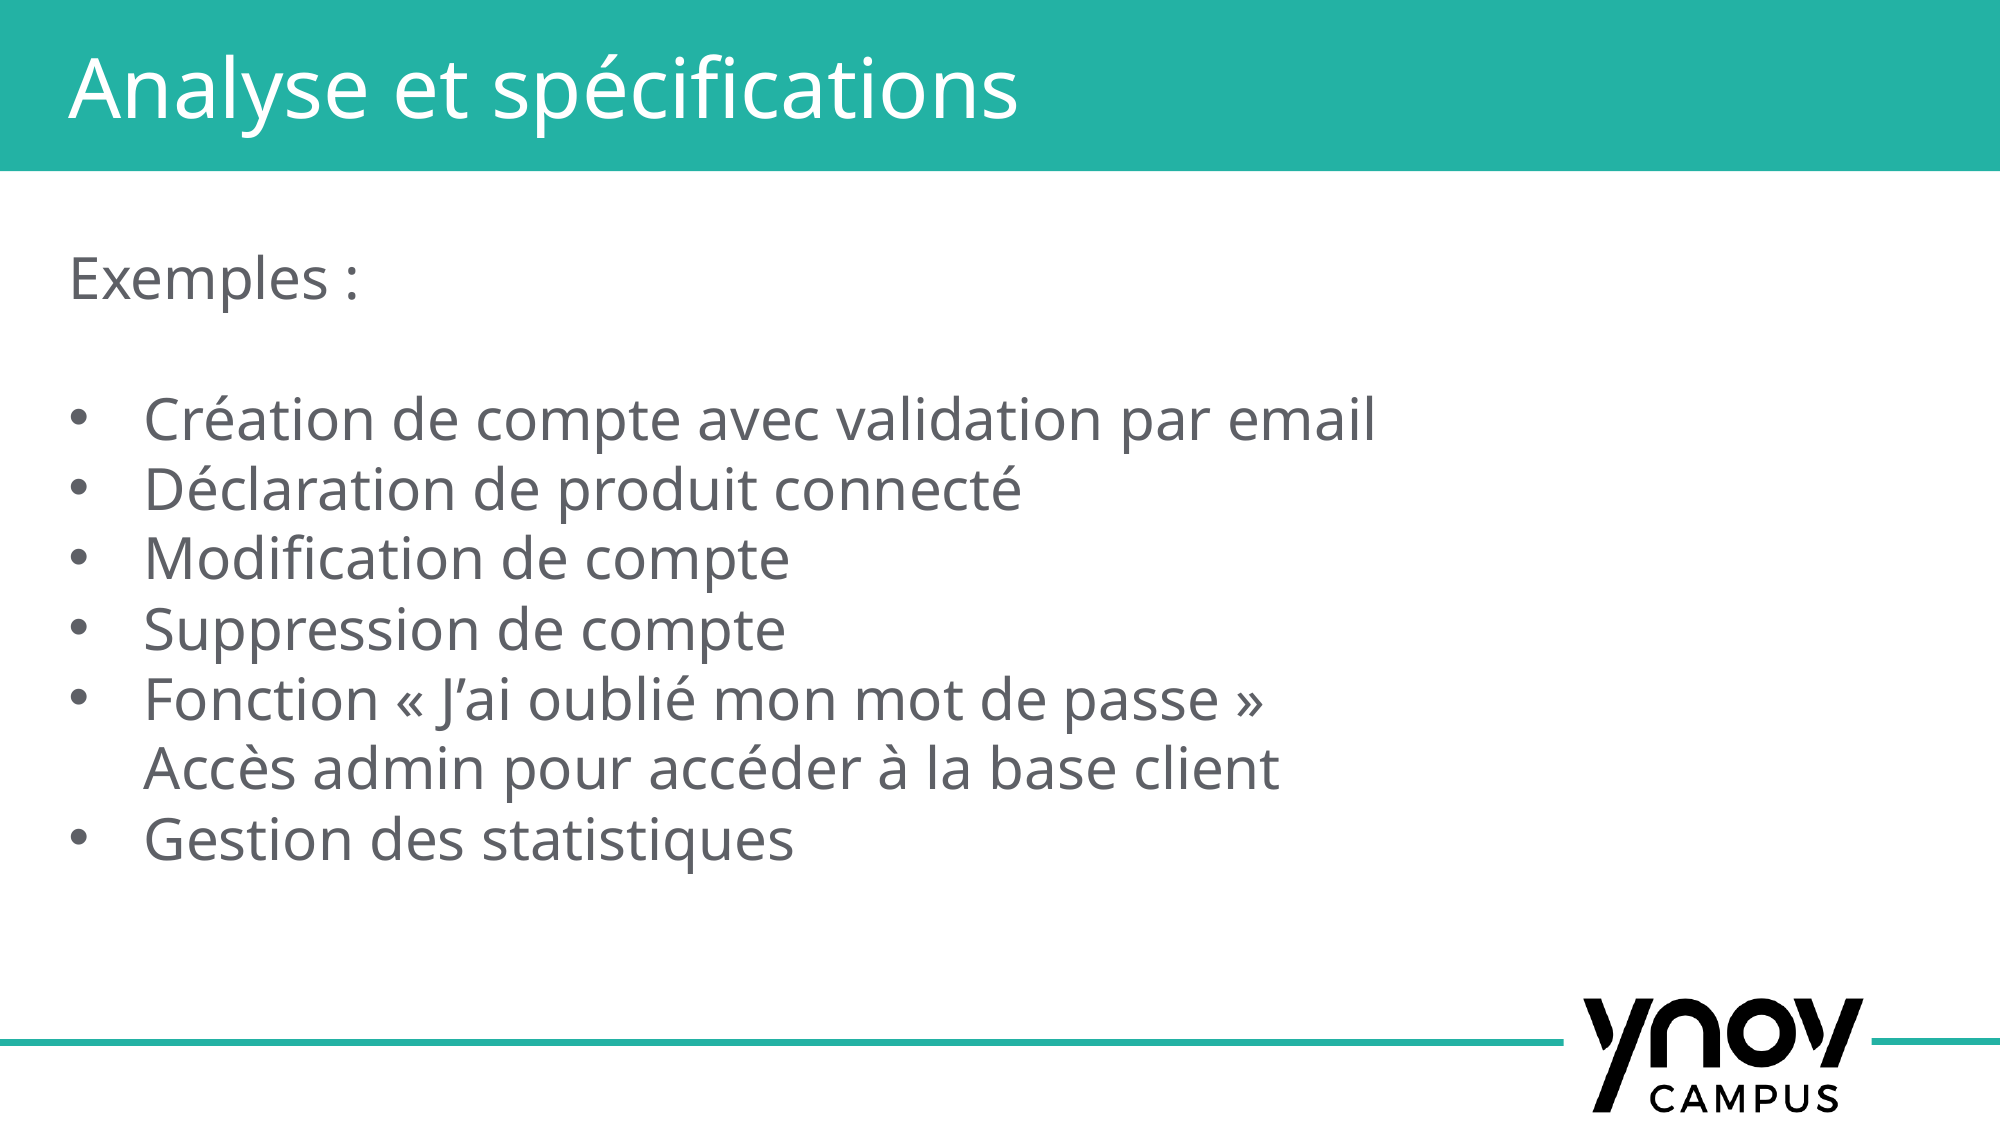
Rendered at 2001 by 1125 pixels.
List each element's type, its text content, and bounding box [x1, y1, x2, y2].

text_box [0, 0, 2000, 172]
text_box Exemples : Création de compte avec validation par email Déclaration de produit connecté Modification de compte Suppression de compte Fonction « J’ai oublié mon mot de passe » Accès admin pour accéder à la base client Gestion des statistiques [53, 234, 1955, 949]
text_box Analyse et spécifications [53, 27, 1838, 143]
picture [1563, 988, 1872, 1124]
